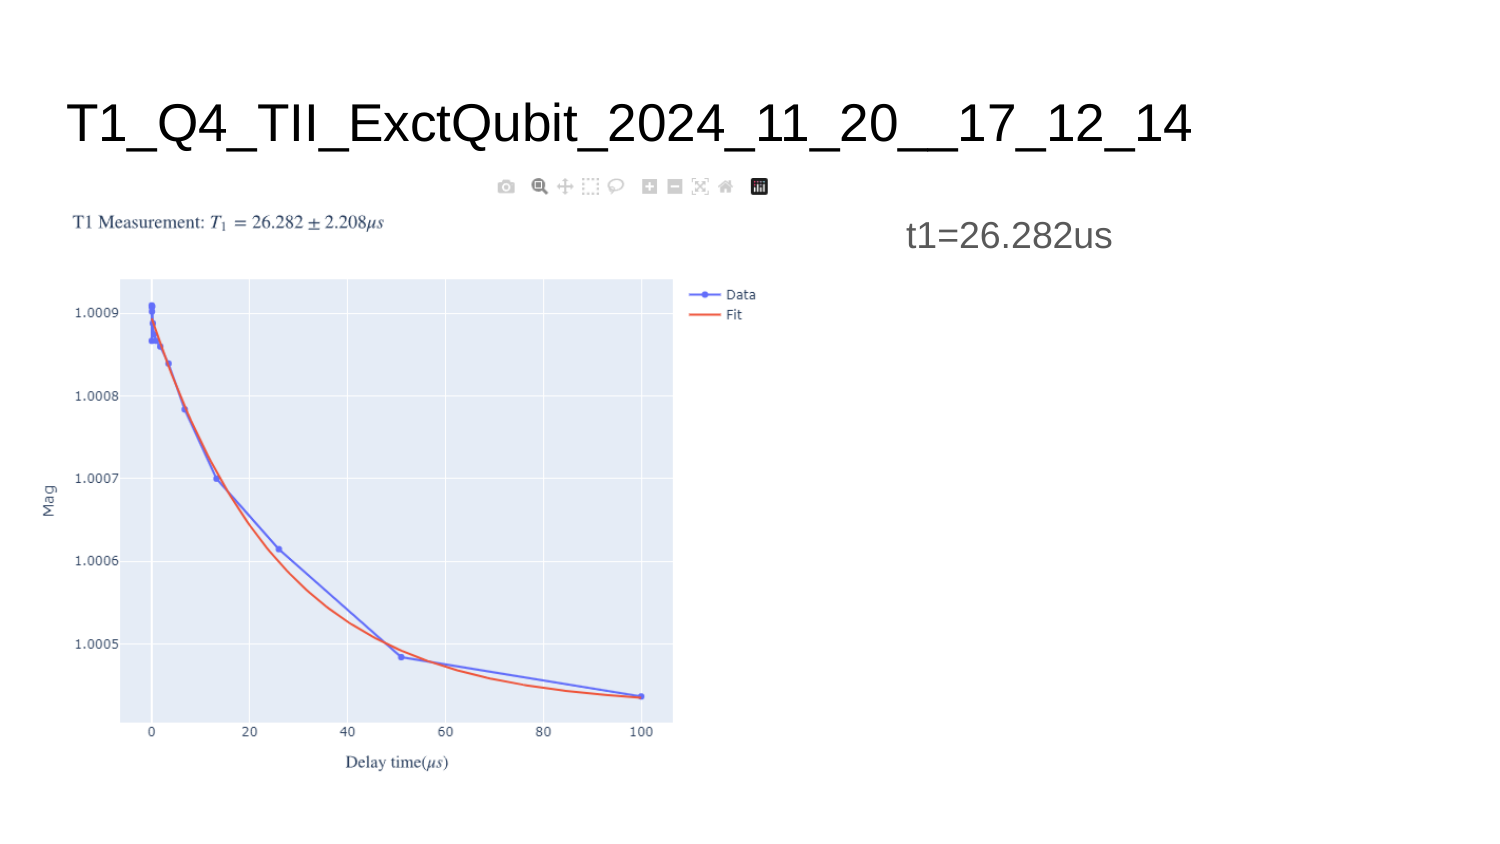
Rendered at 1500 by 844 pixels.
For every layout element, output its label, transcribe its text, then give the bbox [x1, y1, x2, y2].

title T1_Q4_TII_ExctQubit_2024_11_20__17_12_14 [51, 72, 1449, 167]
picture [40, 178, 772, 806]
list t1=26.282us [891, 189, 1449, 750]
